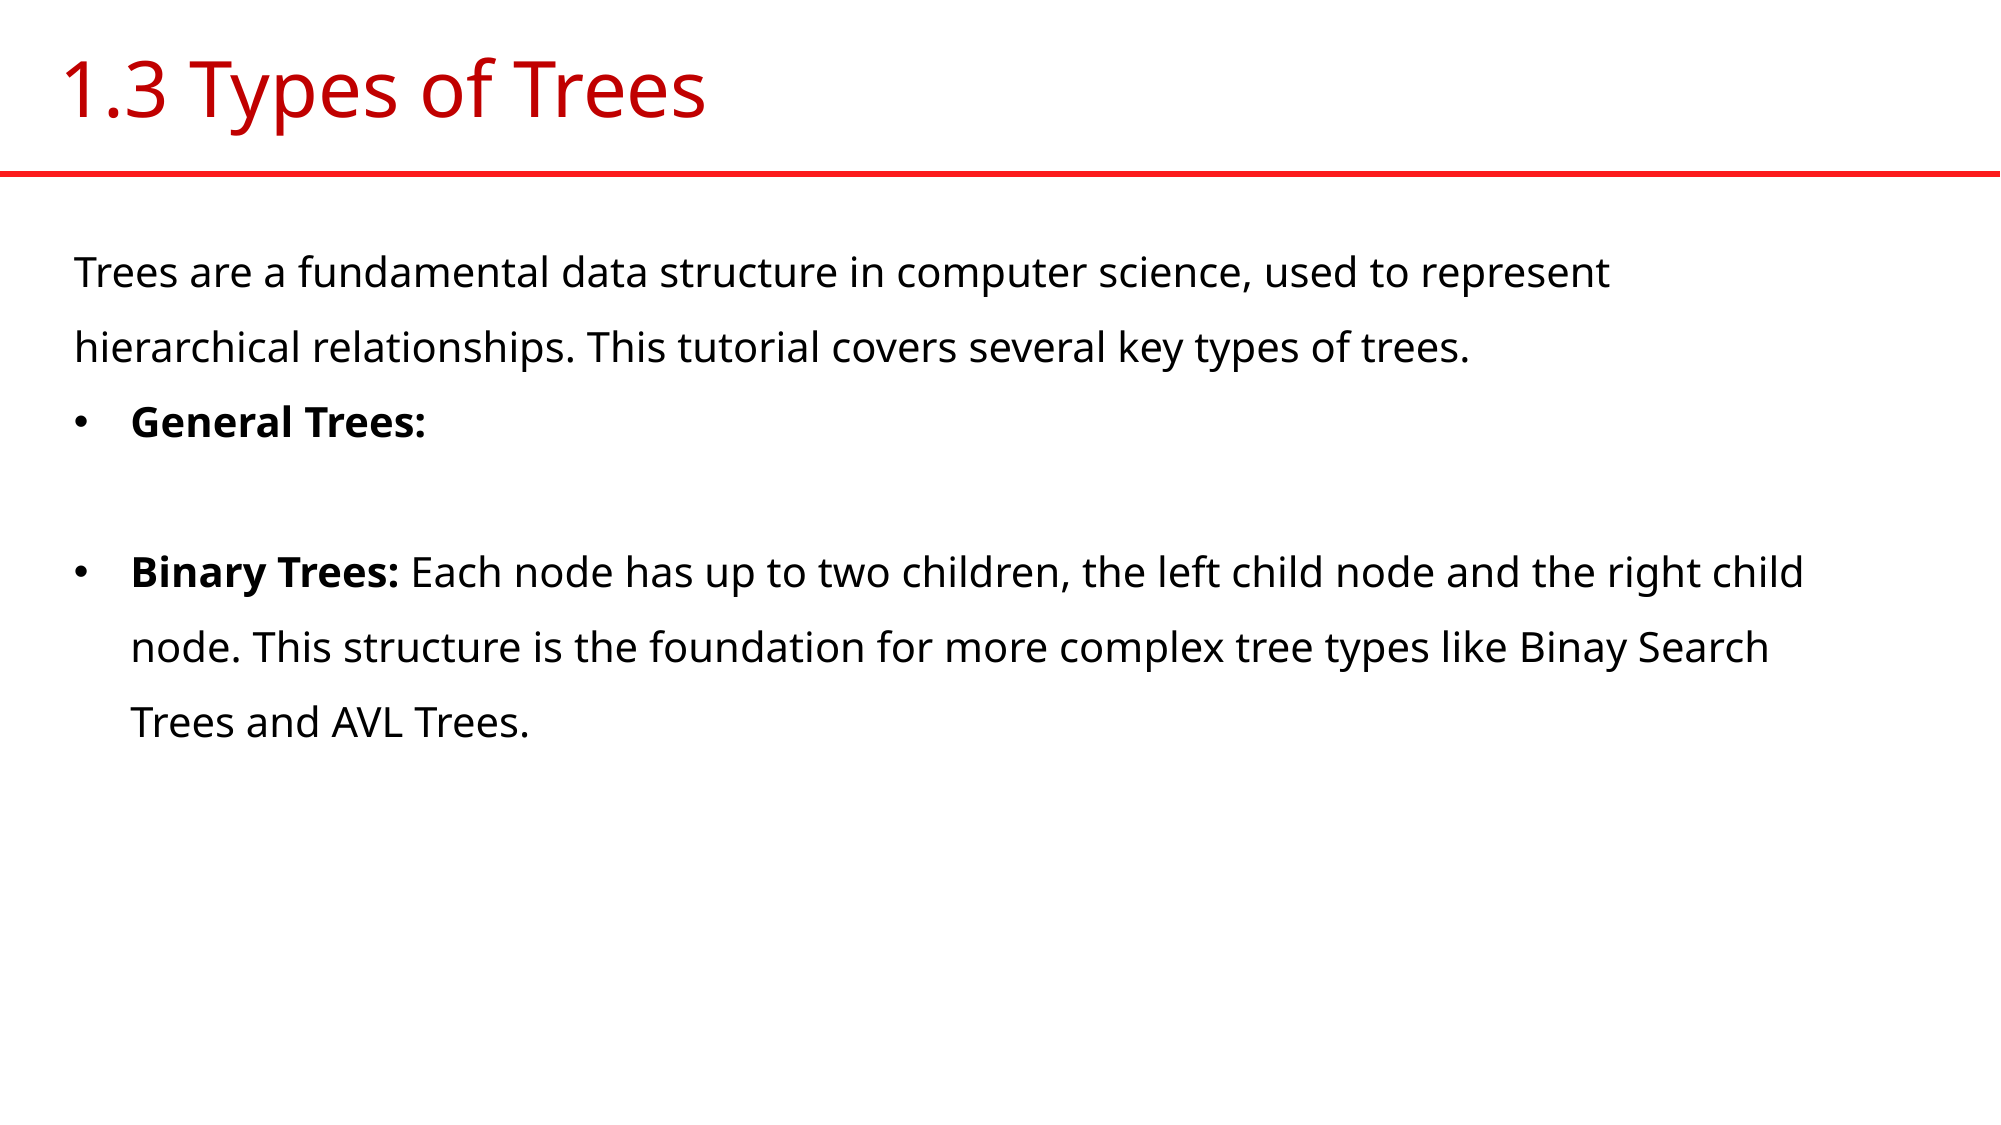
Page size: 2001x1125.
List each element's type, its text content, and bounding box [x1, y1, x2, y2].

title 1.3 Types of Trees [59, 19, 1987, 167]
text_box Trees are a fundamental data structure in computer science, used to represent hierarchical relationships. This tutorial covers several key types of trees. General Trees: Binary Trees: Each node has up to two children, the left child node and the right child node. This structure is the foundation for more complex tree types like Binay Search Trees and AVL Trees. [59, 213, 1837, 754]
